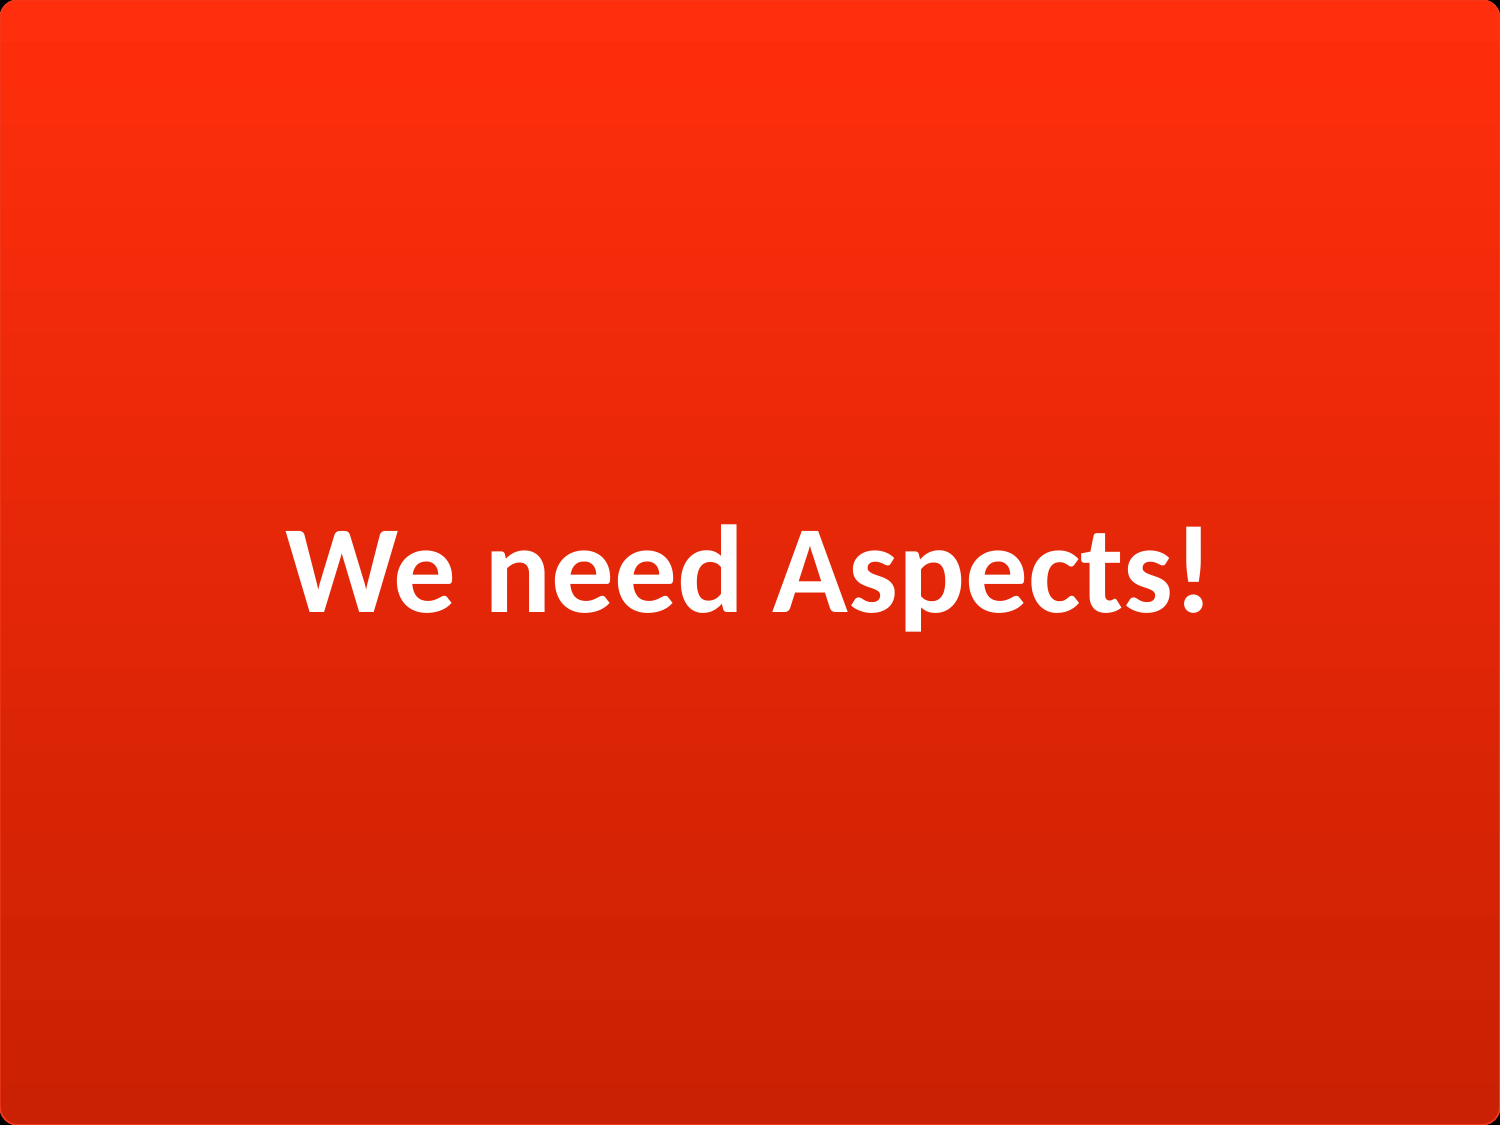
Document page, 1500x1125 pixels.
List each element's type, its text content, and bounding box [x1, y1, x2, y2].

text_box We need Aspects! [0, 0, 1500, 1125]
